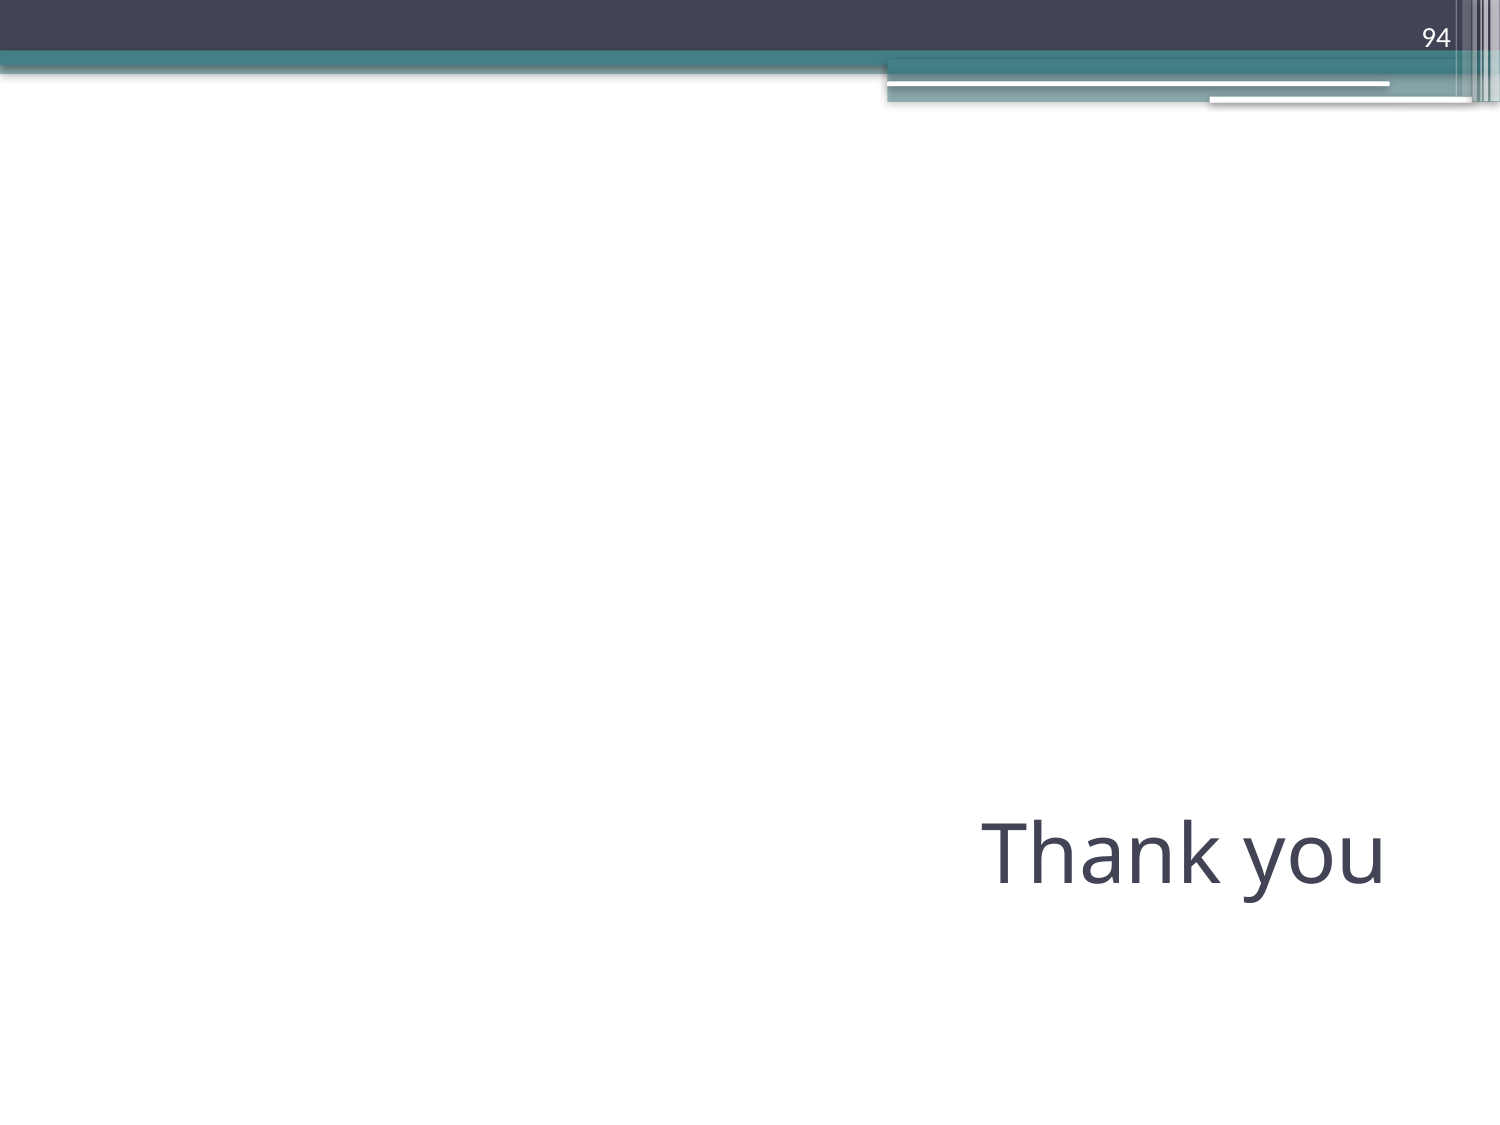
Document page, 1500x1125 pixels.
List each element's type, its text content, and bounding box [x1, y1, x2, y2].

slide_number 94 [1340, 0, 1466, 61]
title Thank you [75, 761, 1425, 938]
